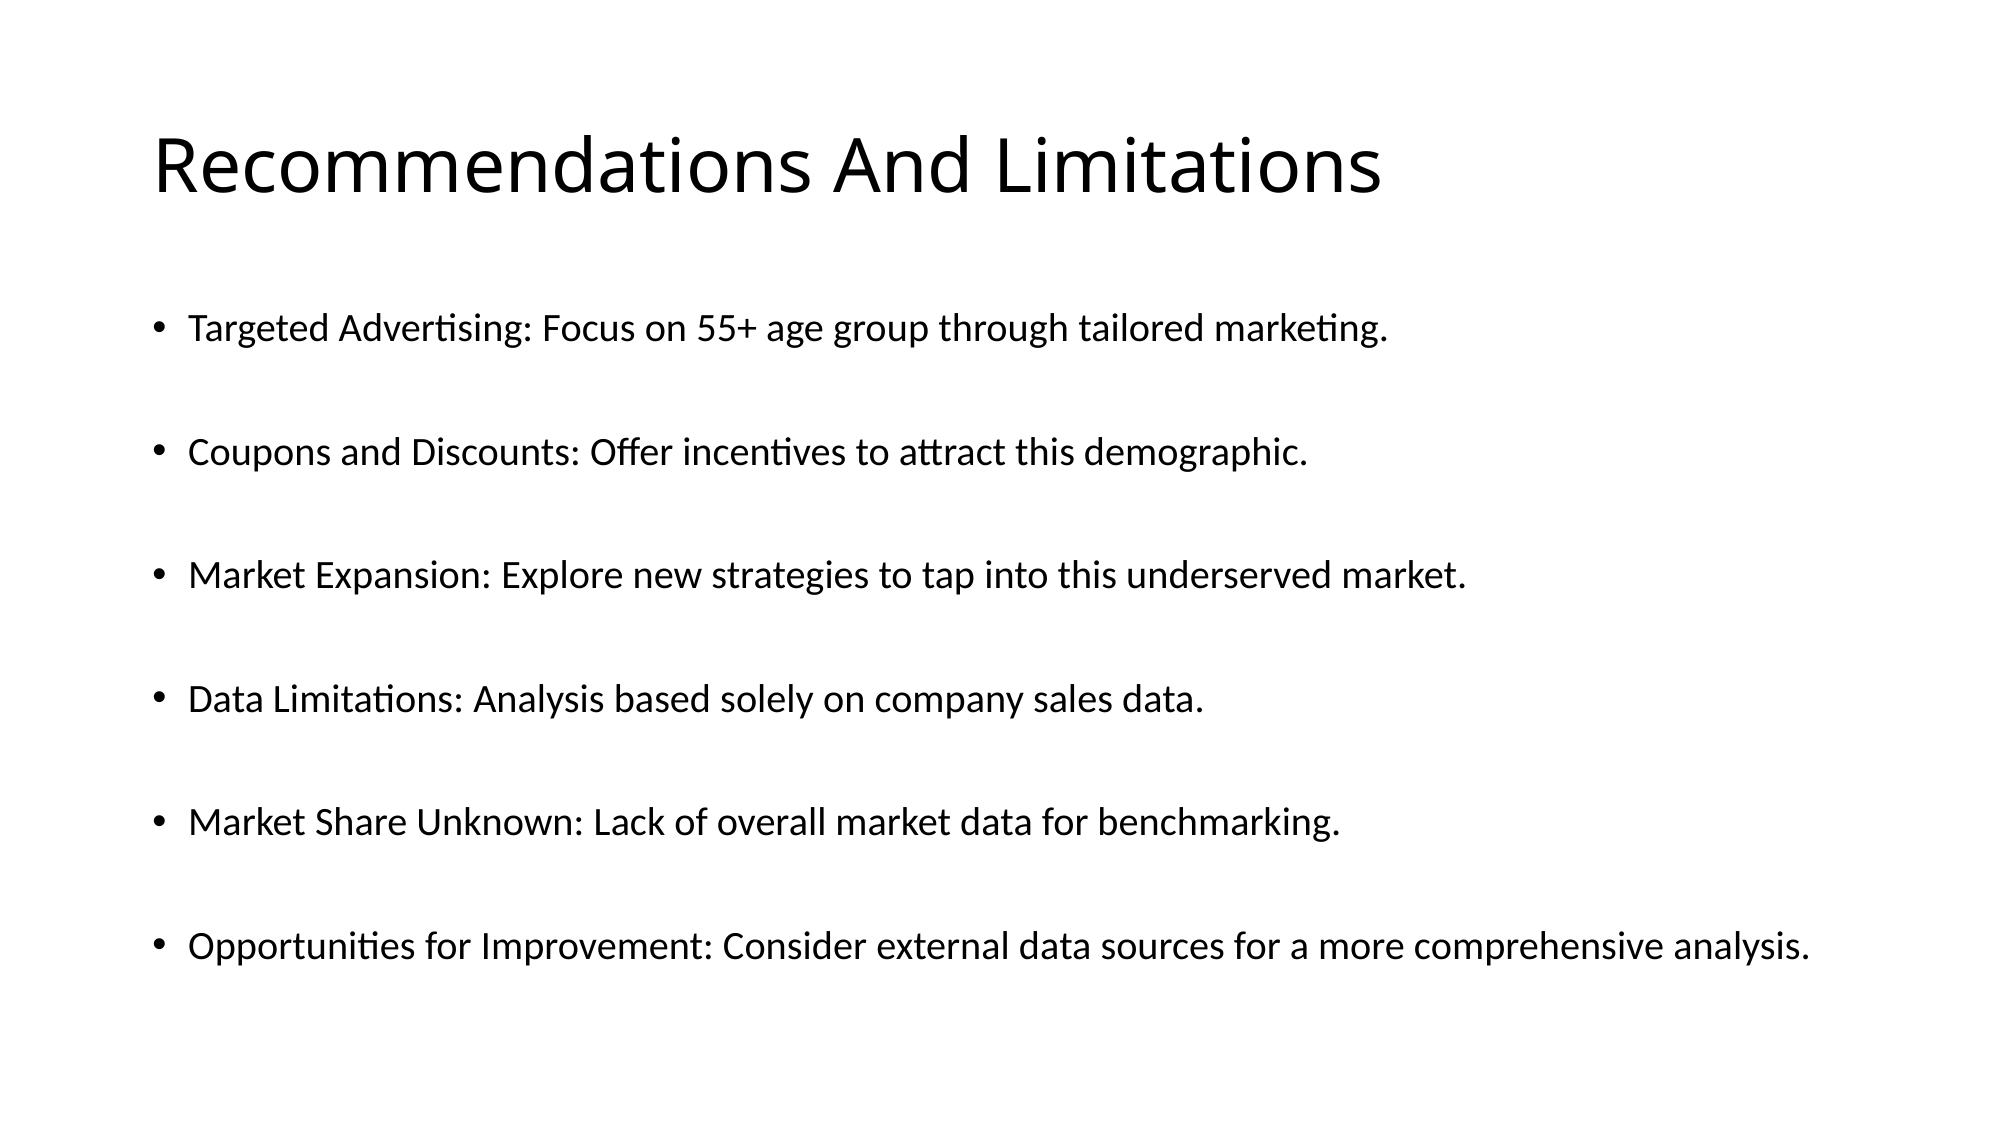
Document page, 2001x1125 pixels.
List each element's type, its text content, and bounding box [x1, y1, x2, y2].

list Targeted Advertising: Focus on 55+ age group through tailored marketing. Coupons and Discounts: Offer incentives to attract this demographic. Market Expansion: Explore new strategies to tap into this underserved market. Data Limitations: Analysis based solely on company sales data. Market Share Unknown: Lack of overall market data for benchmarking. Opportunities for Improvement: Consider external data sources for a more comprehensive analysis. [137, 299, 1863, 1014]
title Recommendations And Limitations [137, 59, 1863, 278]
